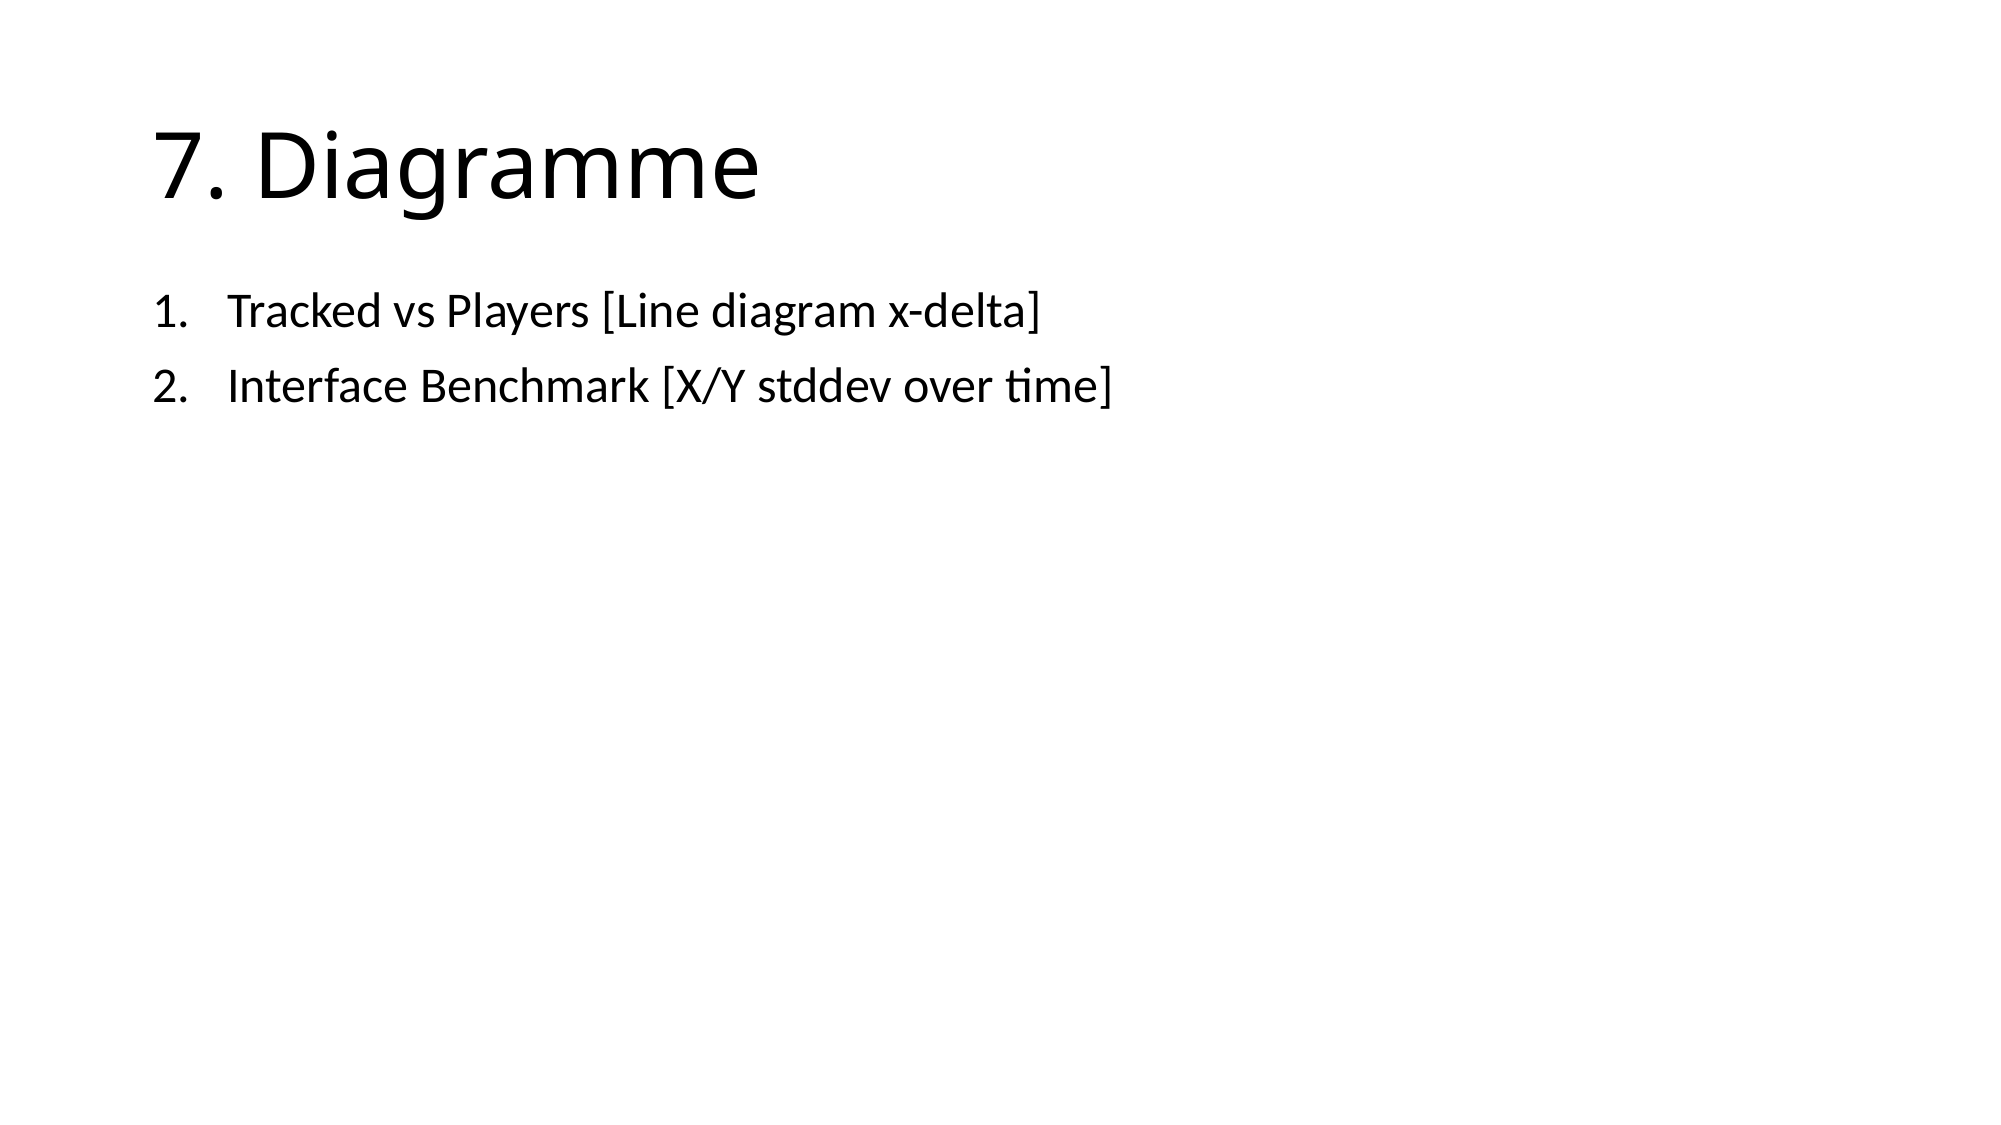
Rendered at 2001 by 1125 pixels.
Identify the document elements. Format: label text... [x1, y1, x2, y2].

title 7. Diagramme [137, 59, 1863, 277]
list Tracked vs Players [Line diagram x-delta] Interface Benchmark [X/Y stddev over time] [137, 277, 1863, 928]
